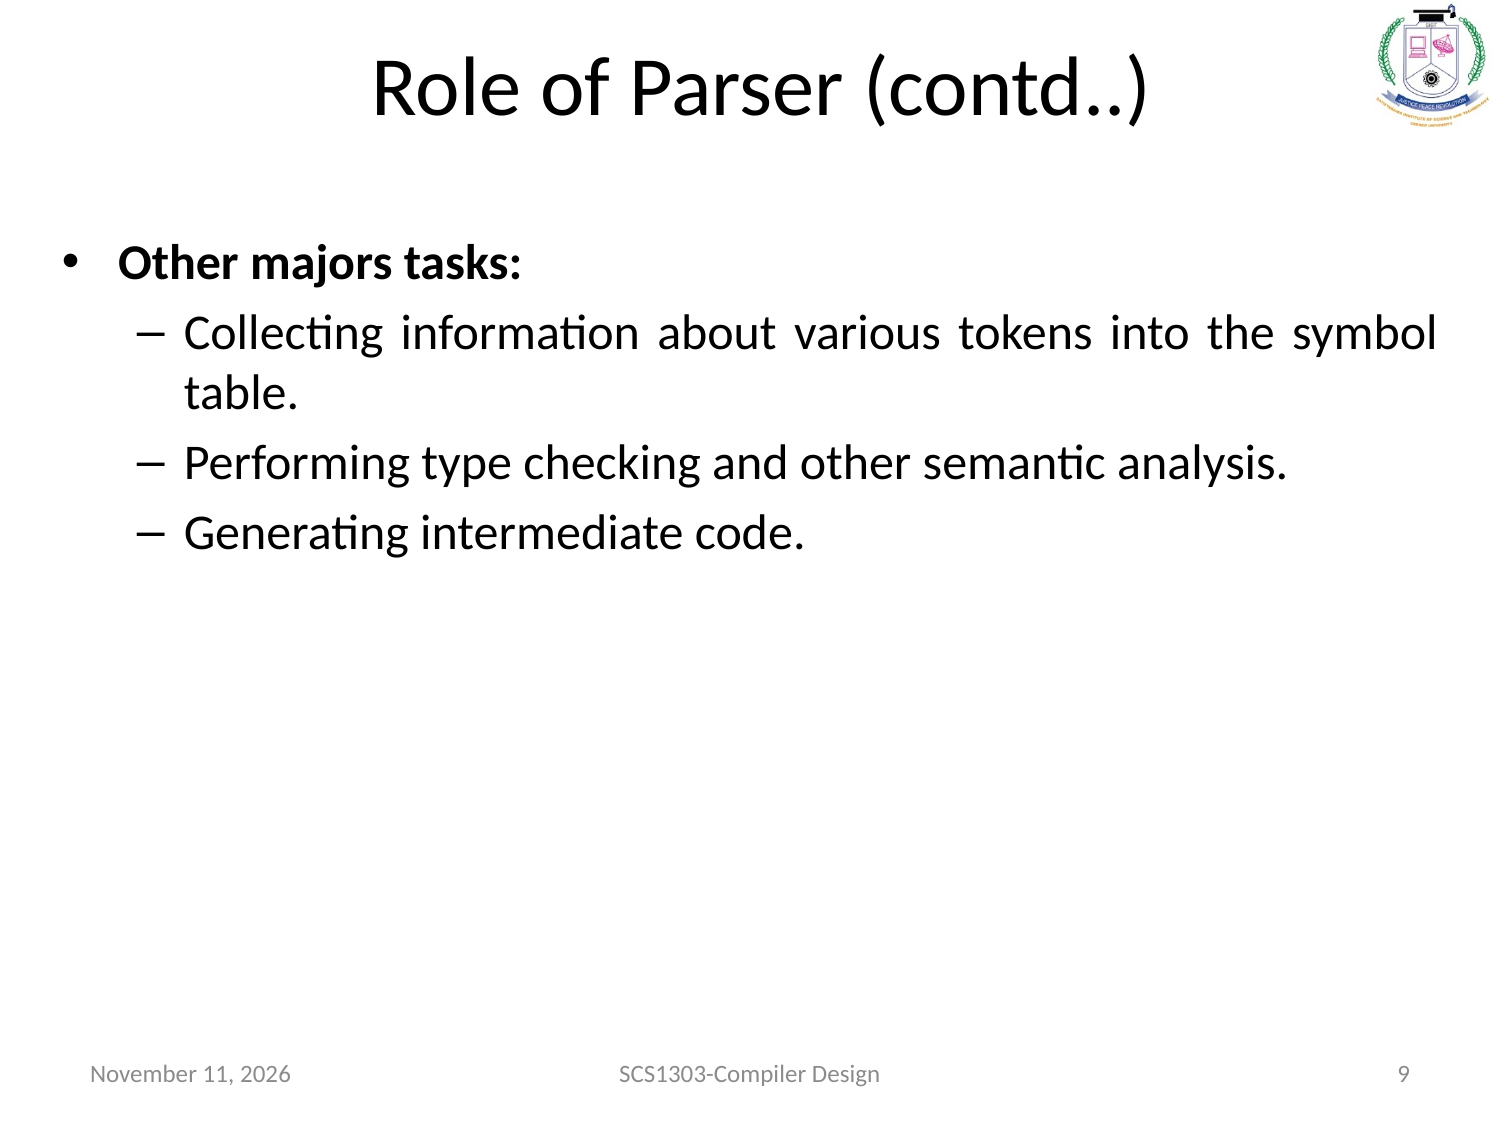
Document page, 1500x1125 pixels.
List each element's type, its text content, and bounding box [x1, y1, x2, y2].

slide_number 9 [1074, 1042, 1425, 1103]
title Role of Parser (contd..) [222, 23, 1301, 141]
list Other majors tasks: Collecting information about various tokens into the symbol table. Performing type checking and other semantic analysis. Generating intermediate code. [46, 152, 1454, 1005]
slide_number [75, 1042, 425, 1103]
picture [1361, 0, 1500, 129]
footer SCS1303-Compiler Design [512, 1042, 988, 1103]
